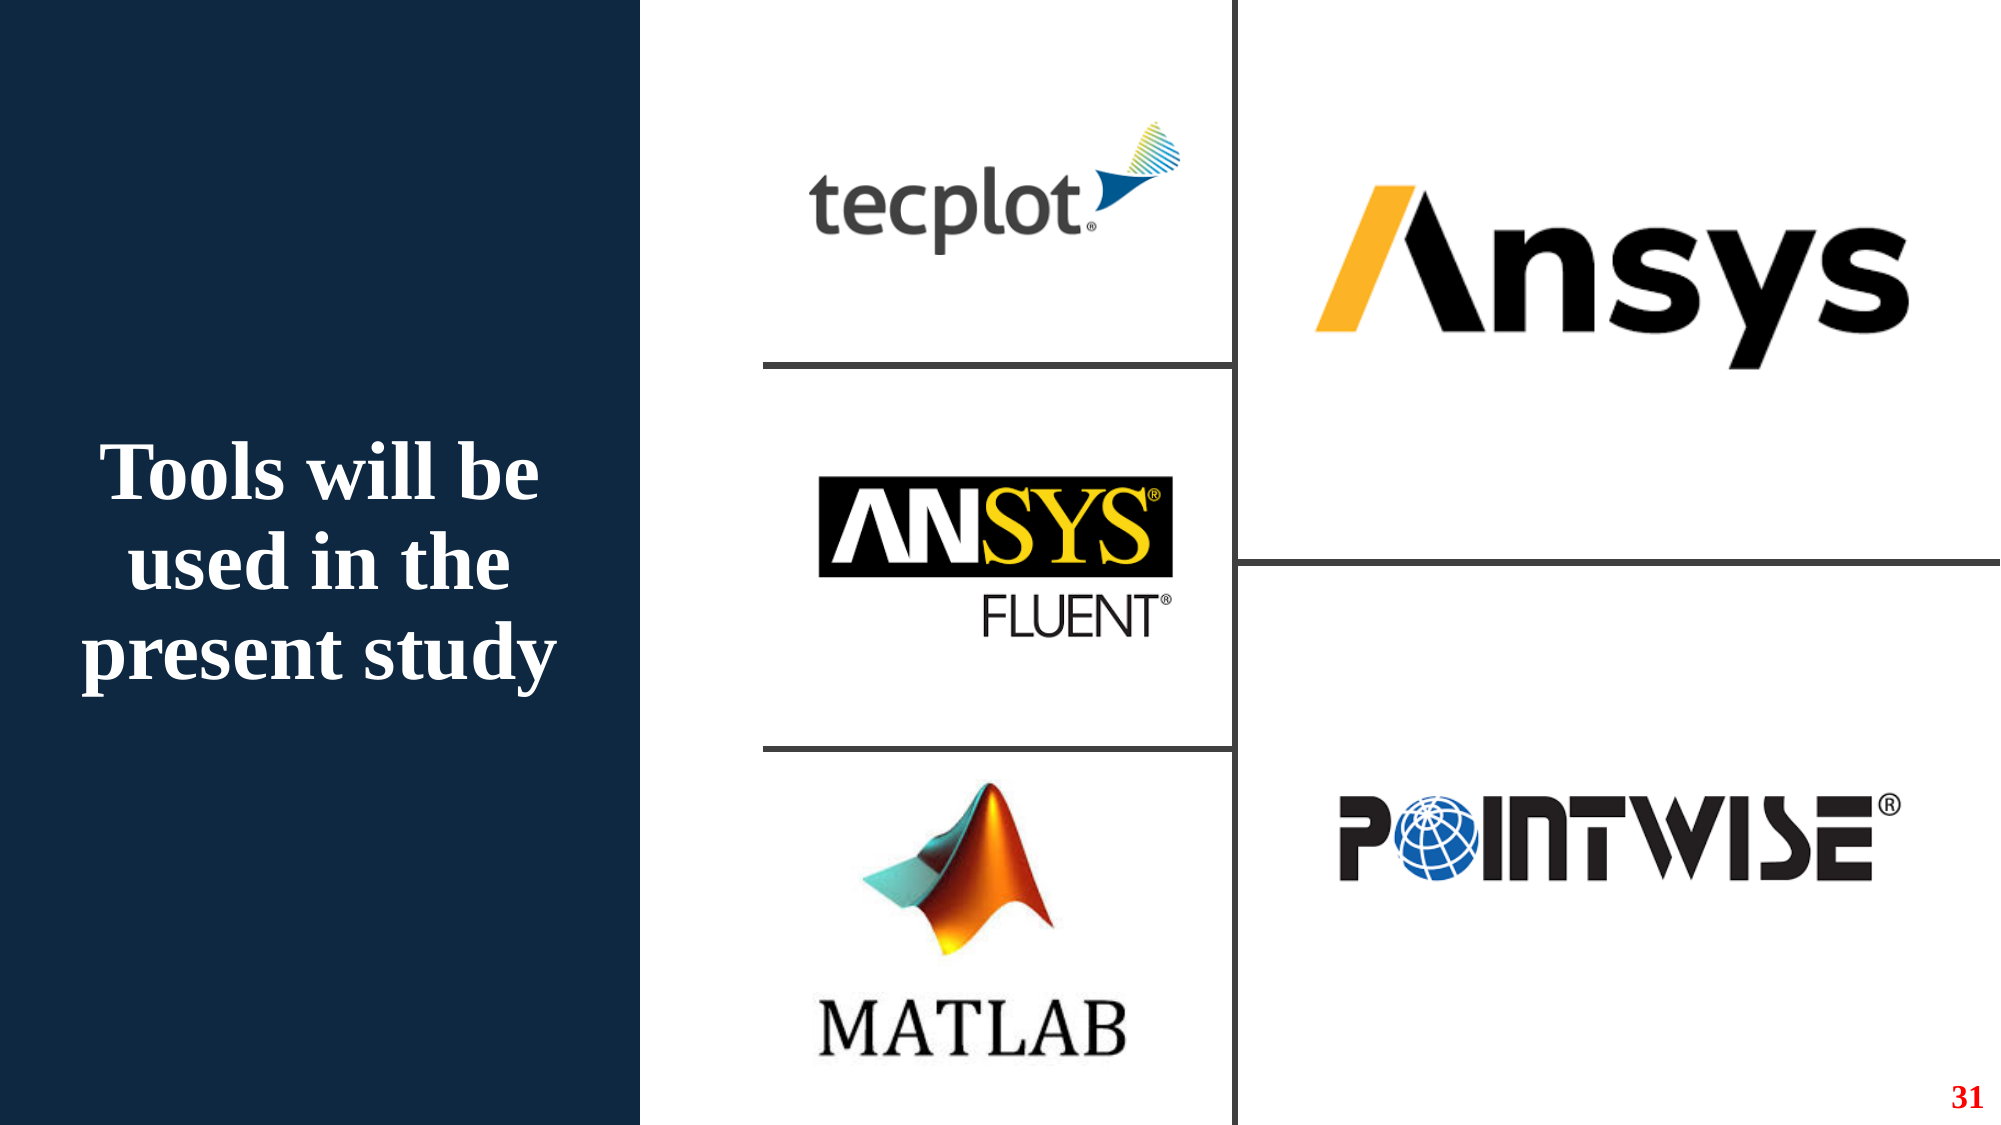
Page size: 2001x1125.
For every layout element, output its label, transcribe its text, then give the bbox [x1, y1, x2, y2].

picture [815, 472, 1176, 642]
title Tools will be used in the present study [0, 0, 640, 1125]
picture [809, 101, 1183, 257]
picture [1291, 778, 1949, 895]
picture [1291, 171, 1949, 384]
slide_number 31 [1550, 1065, 2000, 1125]
picture [762, 778, 1194, 1066]
